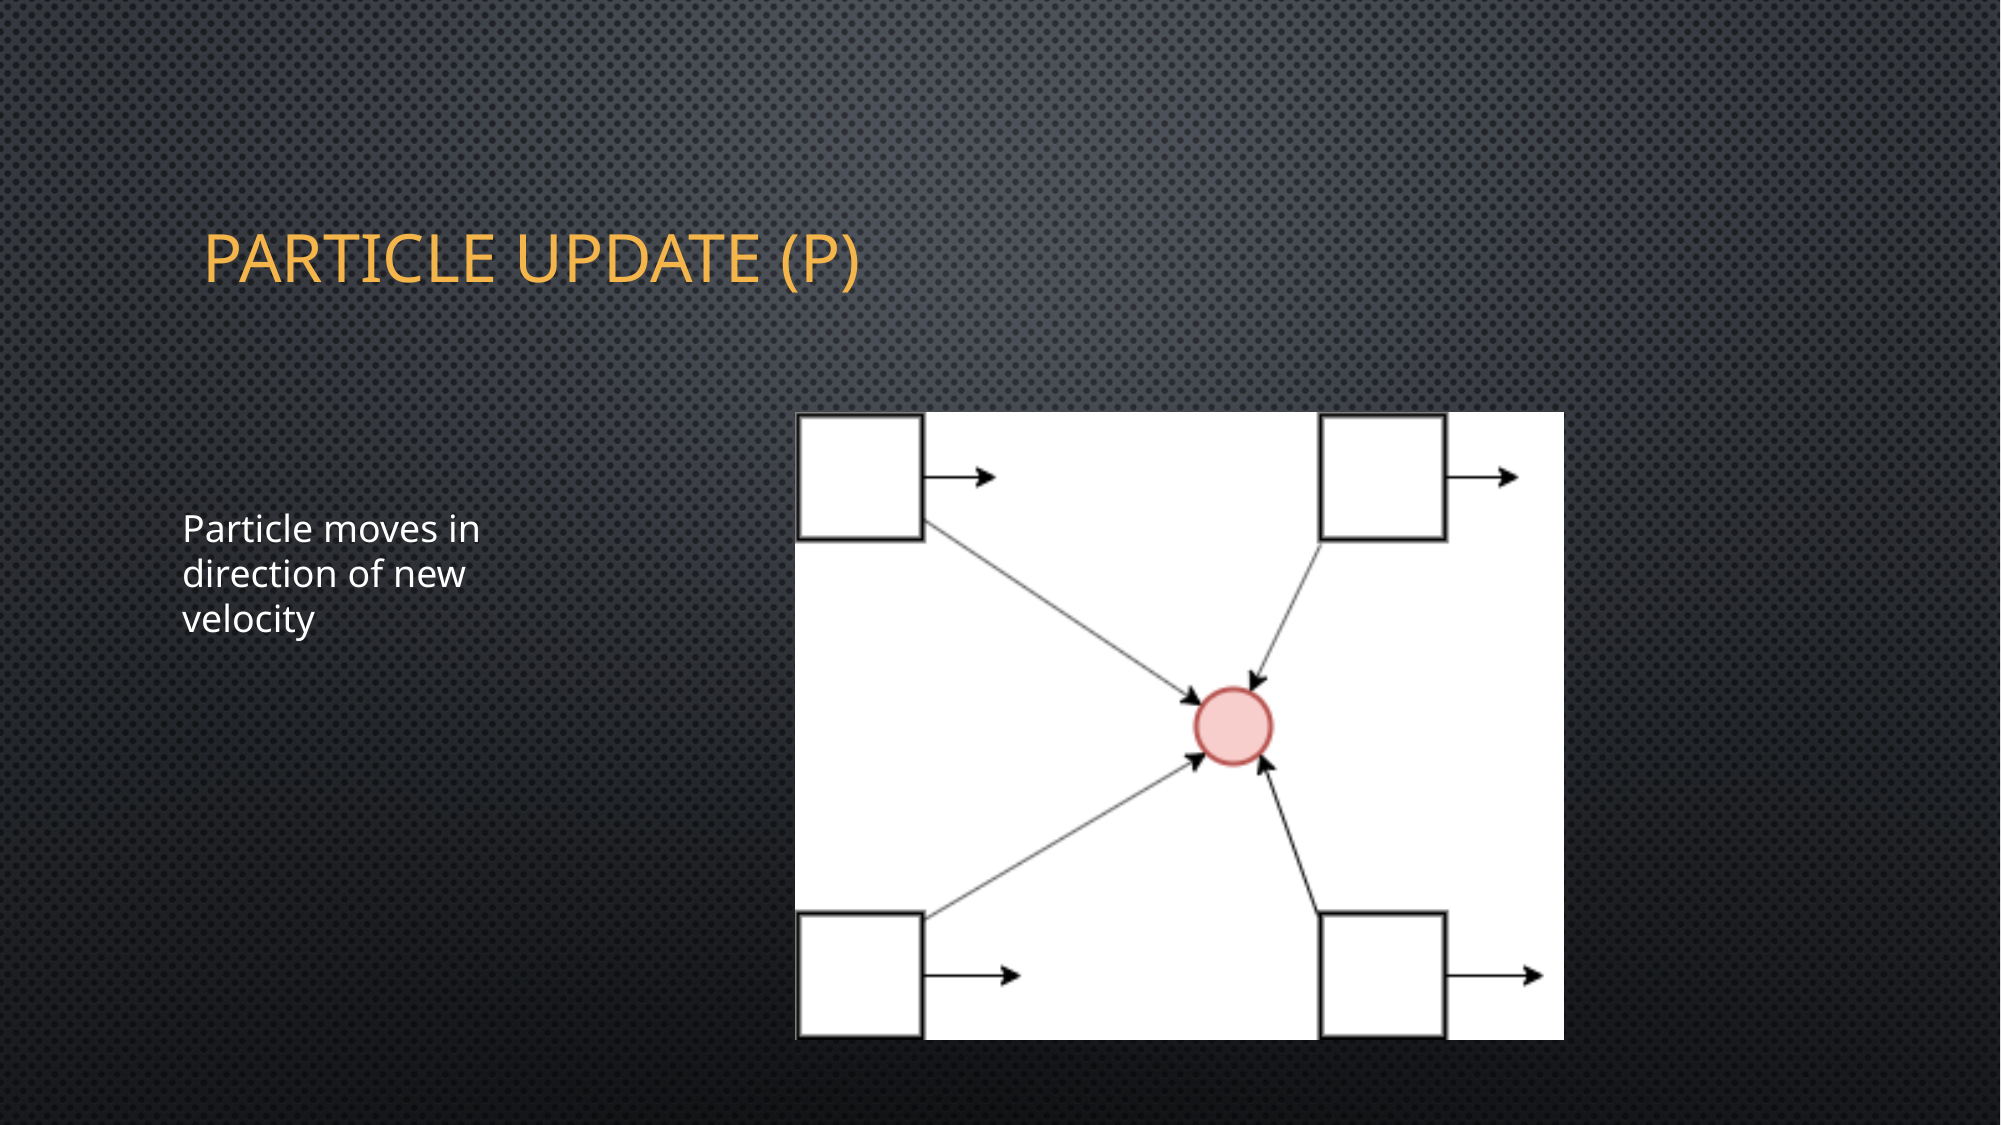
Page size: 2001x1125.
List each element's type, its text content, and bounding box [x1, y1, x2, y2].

text_box Particle moves in direction of new velocity [167, 497, 538, 648]
title Particle Update (P) [187, 99, 1813, 413]
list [794, 412, 1565, 1040]
